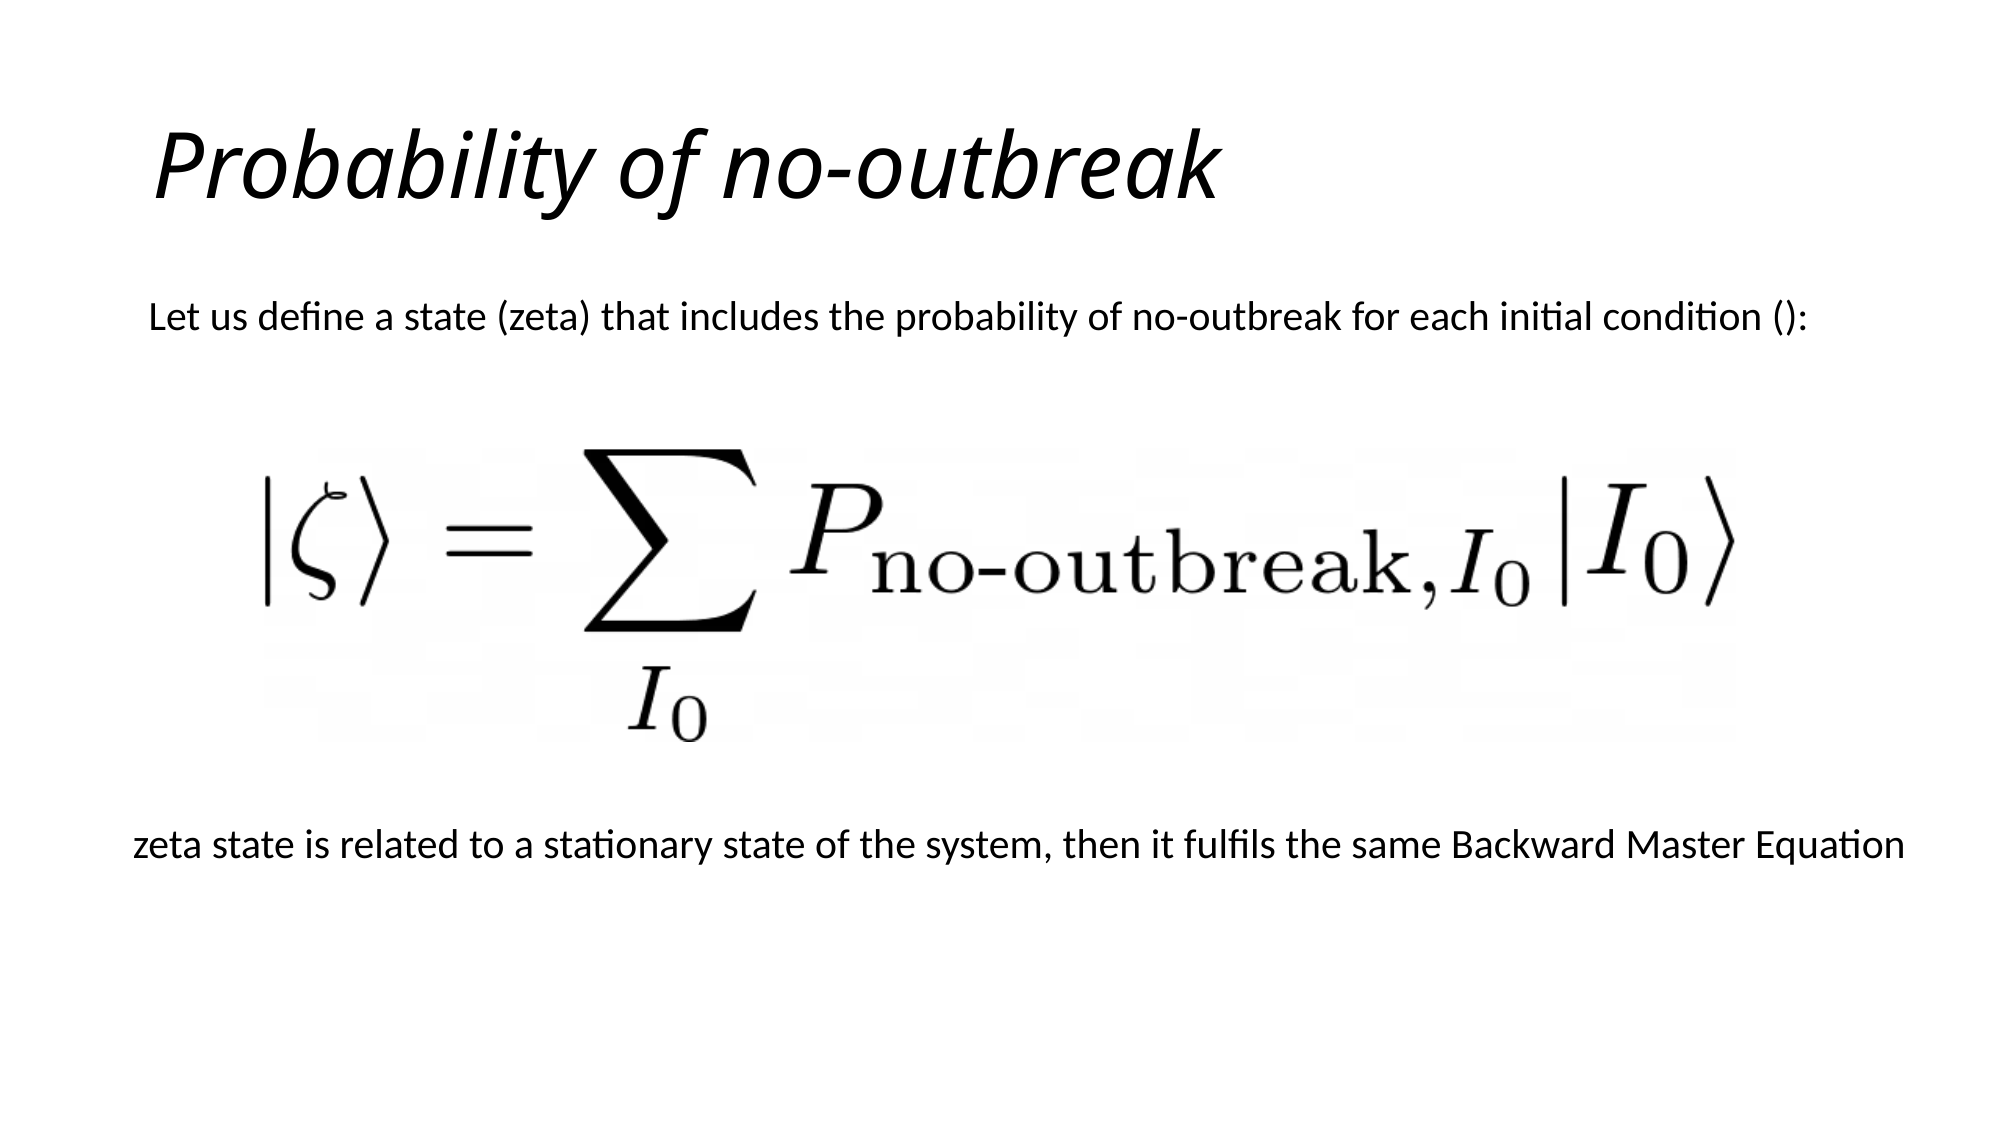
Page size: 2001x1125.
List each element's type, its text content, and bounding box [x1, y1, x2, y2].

picture [264, 448, 1736, 742]
text_box zeta state is related to a stationary state of the system, then it fulfils the same Backward Master Equation [118, 759, 1932, 874]
title Probability of no-outbreak [137, 59, 1863, 278]
